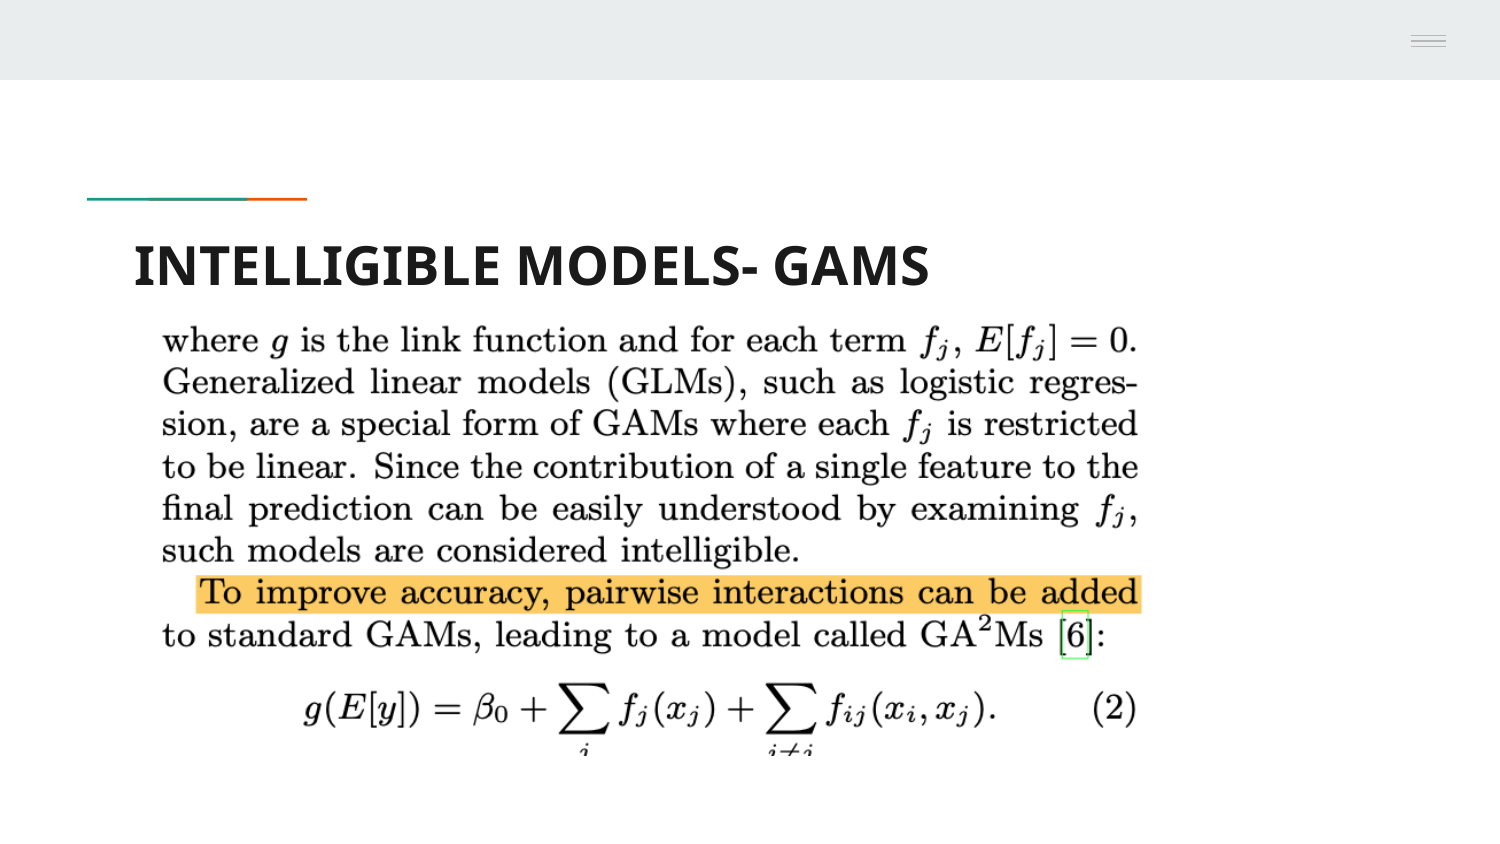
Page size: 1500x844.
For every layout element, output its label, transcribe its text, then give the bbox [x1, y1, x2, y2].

title INTELLIGIBLE MODELS- GAMS [119, 216, 1381, 305]
picture [137, 303, 1148, 756]
